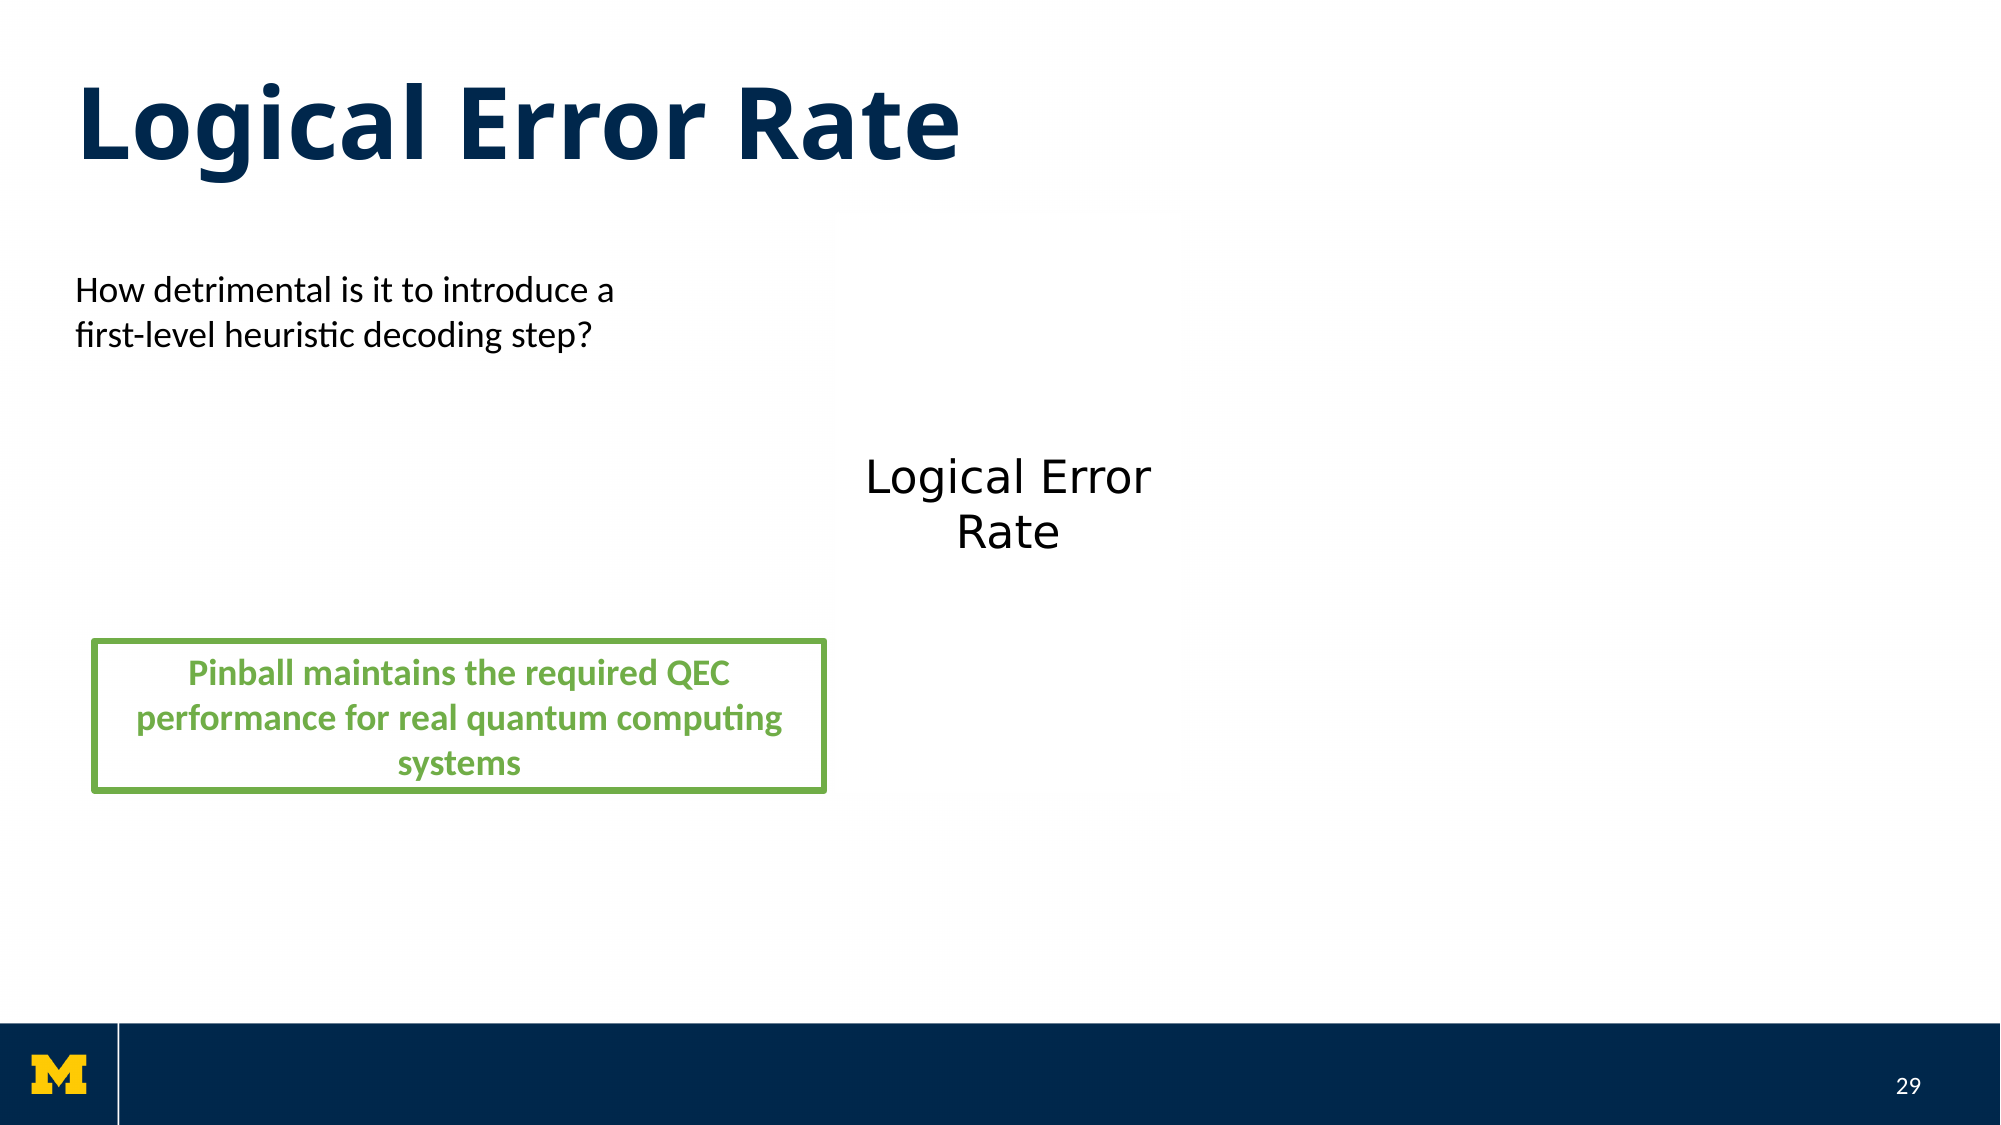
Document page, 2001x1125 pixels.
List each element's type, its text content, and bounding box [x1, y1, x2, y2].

slide_number 29 [1749, 1062, 1937, 1103]
text_box Logical Error Rate [835, 213, 1117, 793]
text_box How detrimental is it to introduce a first-level heuristic decoding step? [60, 257, 835, 363]
text_box Pinball maintains the required QEC performance for real quantum computing systems [94, 640, 825, 791]
picture [0, 0, 2000, 1125]
title Logical Error Rate [60, 47, 1561, 189]
